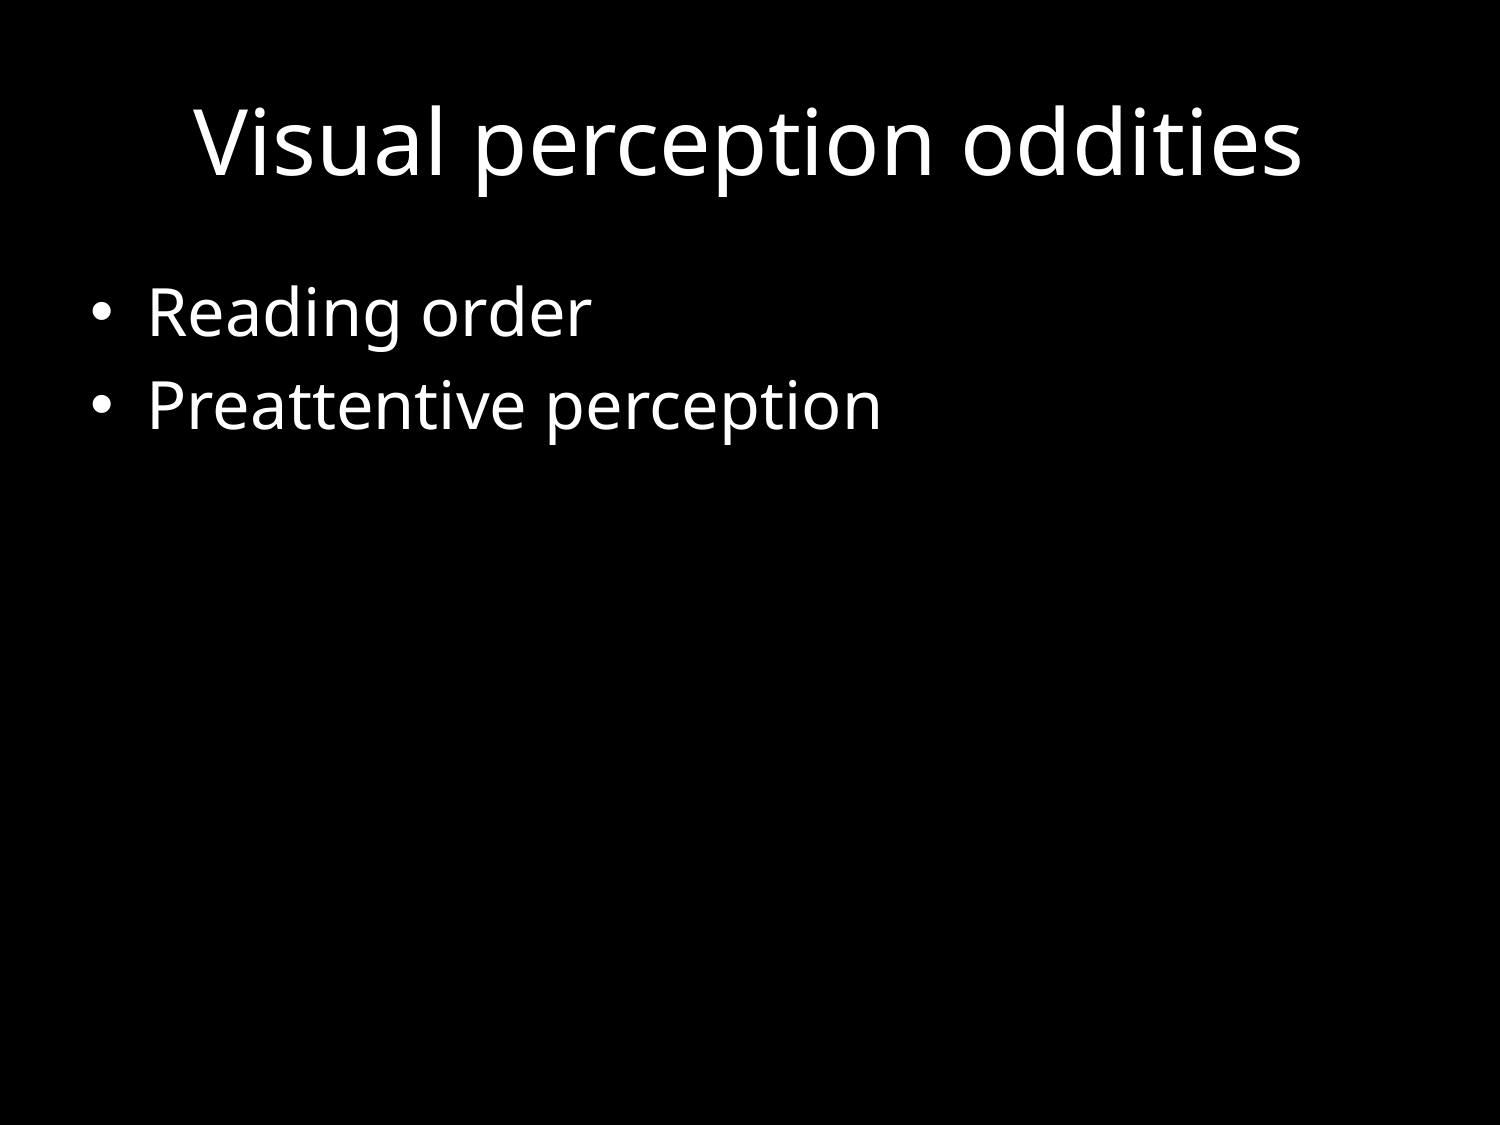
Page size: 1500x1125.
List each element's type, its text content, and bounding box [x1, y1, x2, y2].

title Visual perception oddities [75, 45, 1425, 233]
list Reading order Preattentive perception [75, 262, 1425, 1005]
